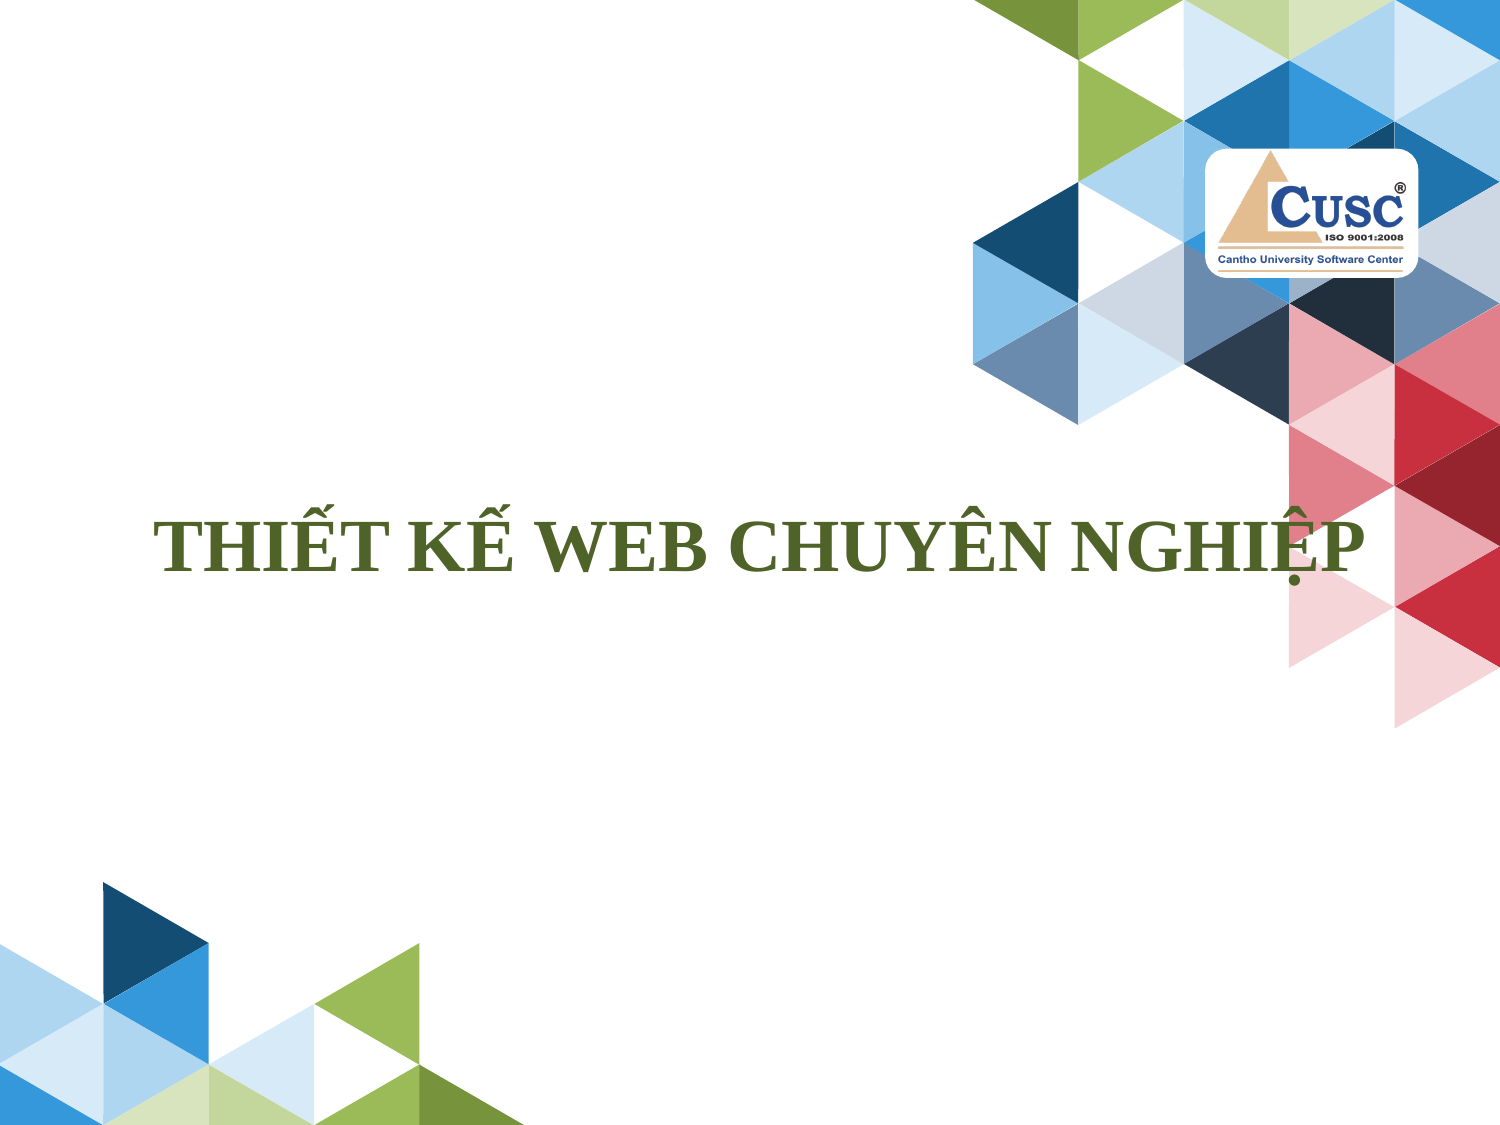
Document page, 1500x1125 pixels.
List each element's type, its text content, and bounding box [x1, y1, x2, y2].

picture [1218, 150, 1406, 272]
text_box THIẾT KẾ WEB CHUYÊN NGHIỆP [0, 488, 1383, 594]
